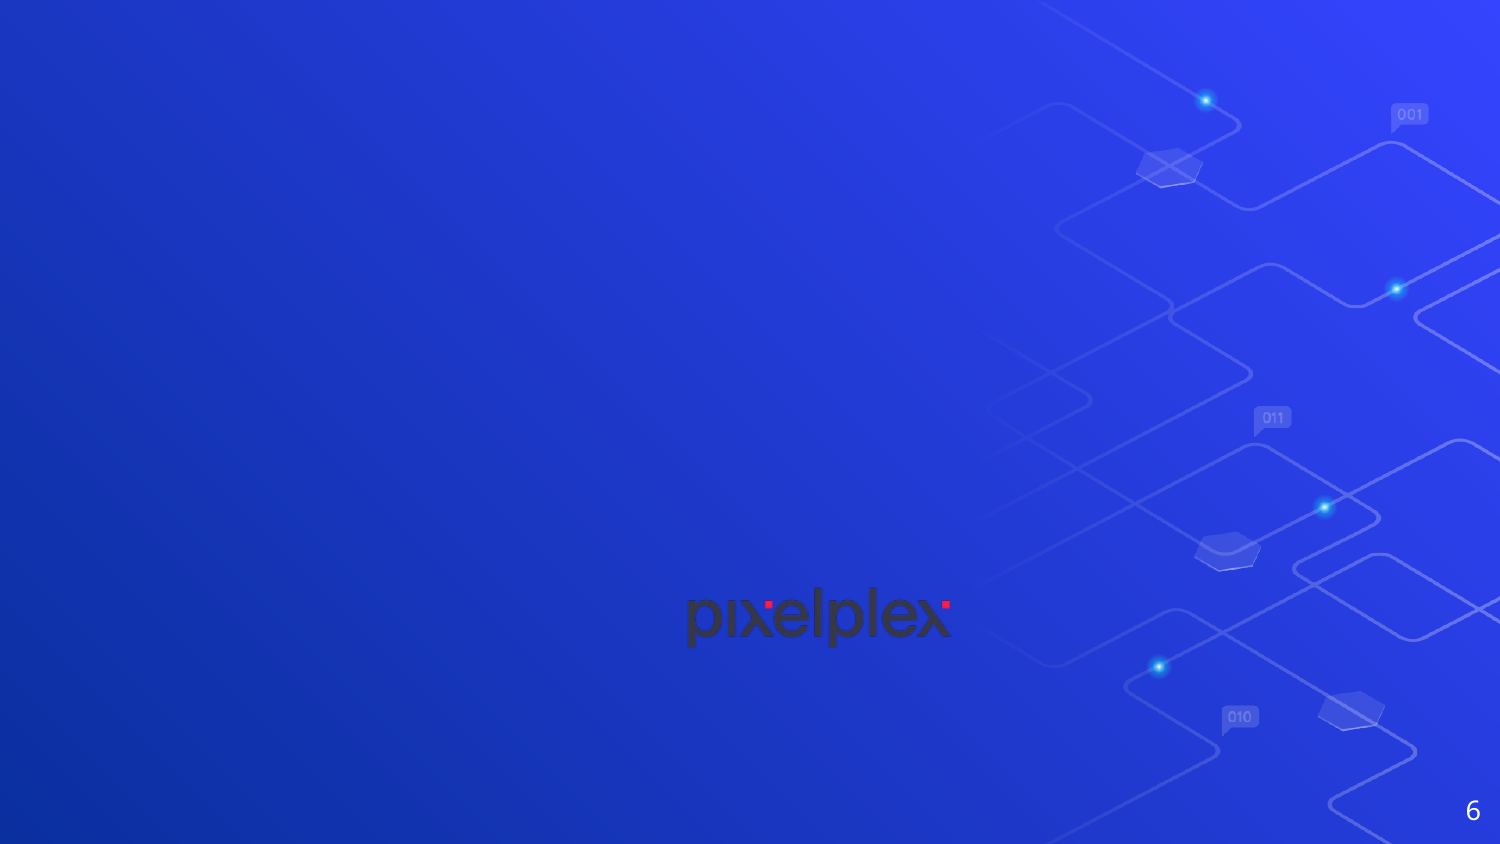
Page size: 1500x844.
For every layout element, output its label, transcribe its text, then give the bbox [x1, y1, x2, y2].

picture [0, 0, 1500, 844]
slide_number ‹#› [1391, 779, 1482, 844]
